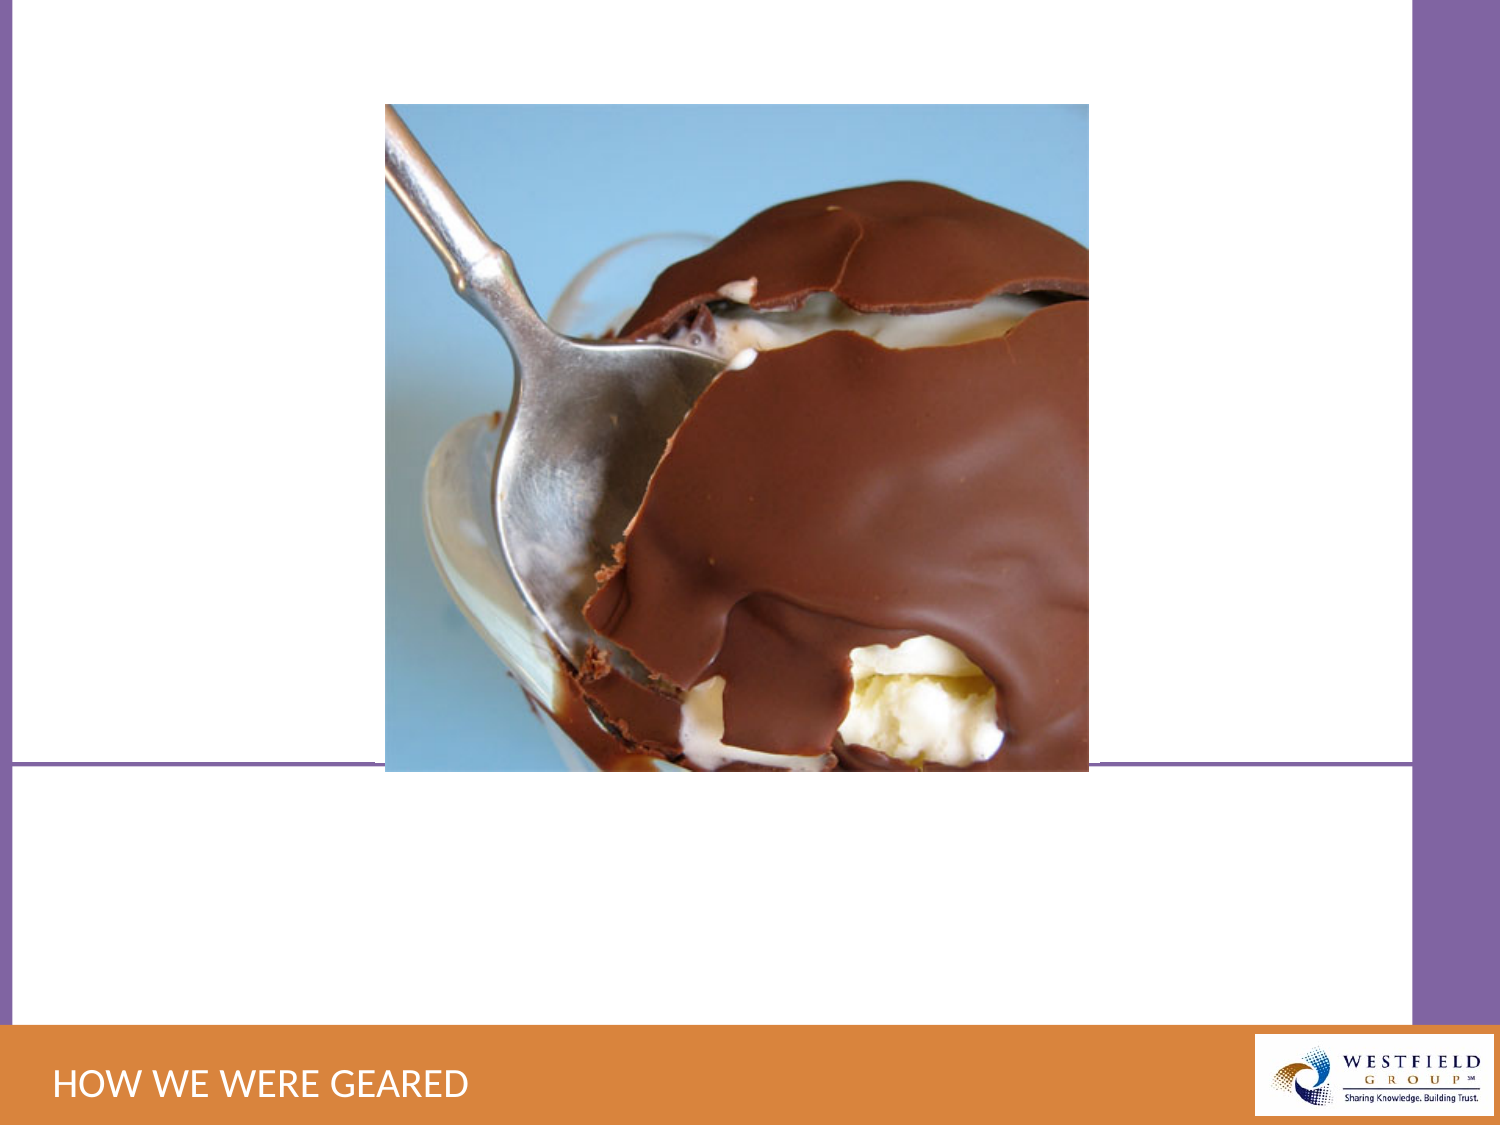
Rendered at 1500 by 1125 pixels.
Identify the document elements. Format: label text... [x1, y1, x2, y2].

picture [374, 104, 1101, 772]
text_box How we were geared [37, 1037, 1225, 1125]
picture [1255, 1034, 1494, 1116]
